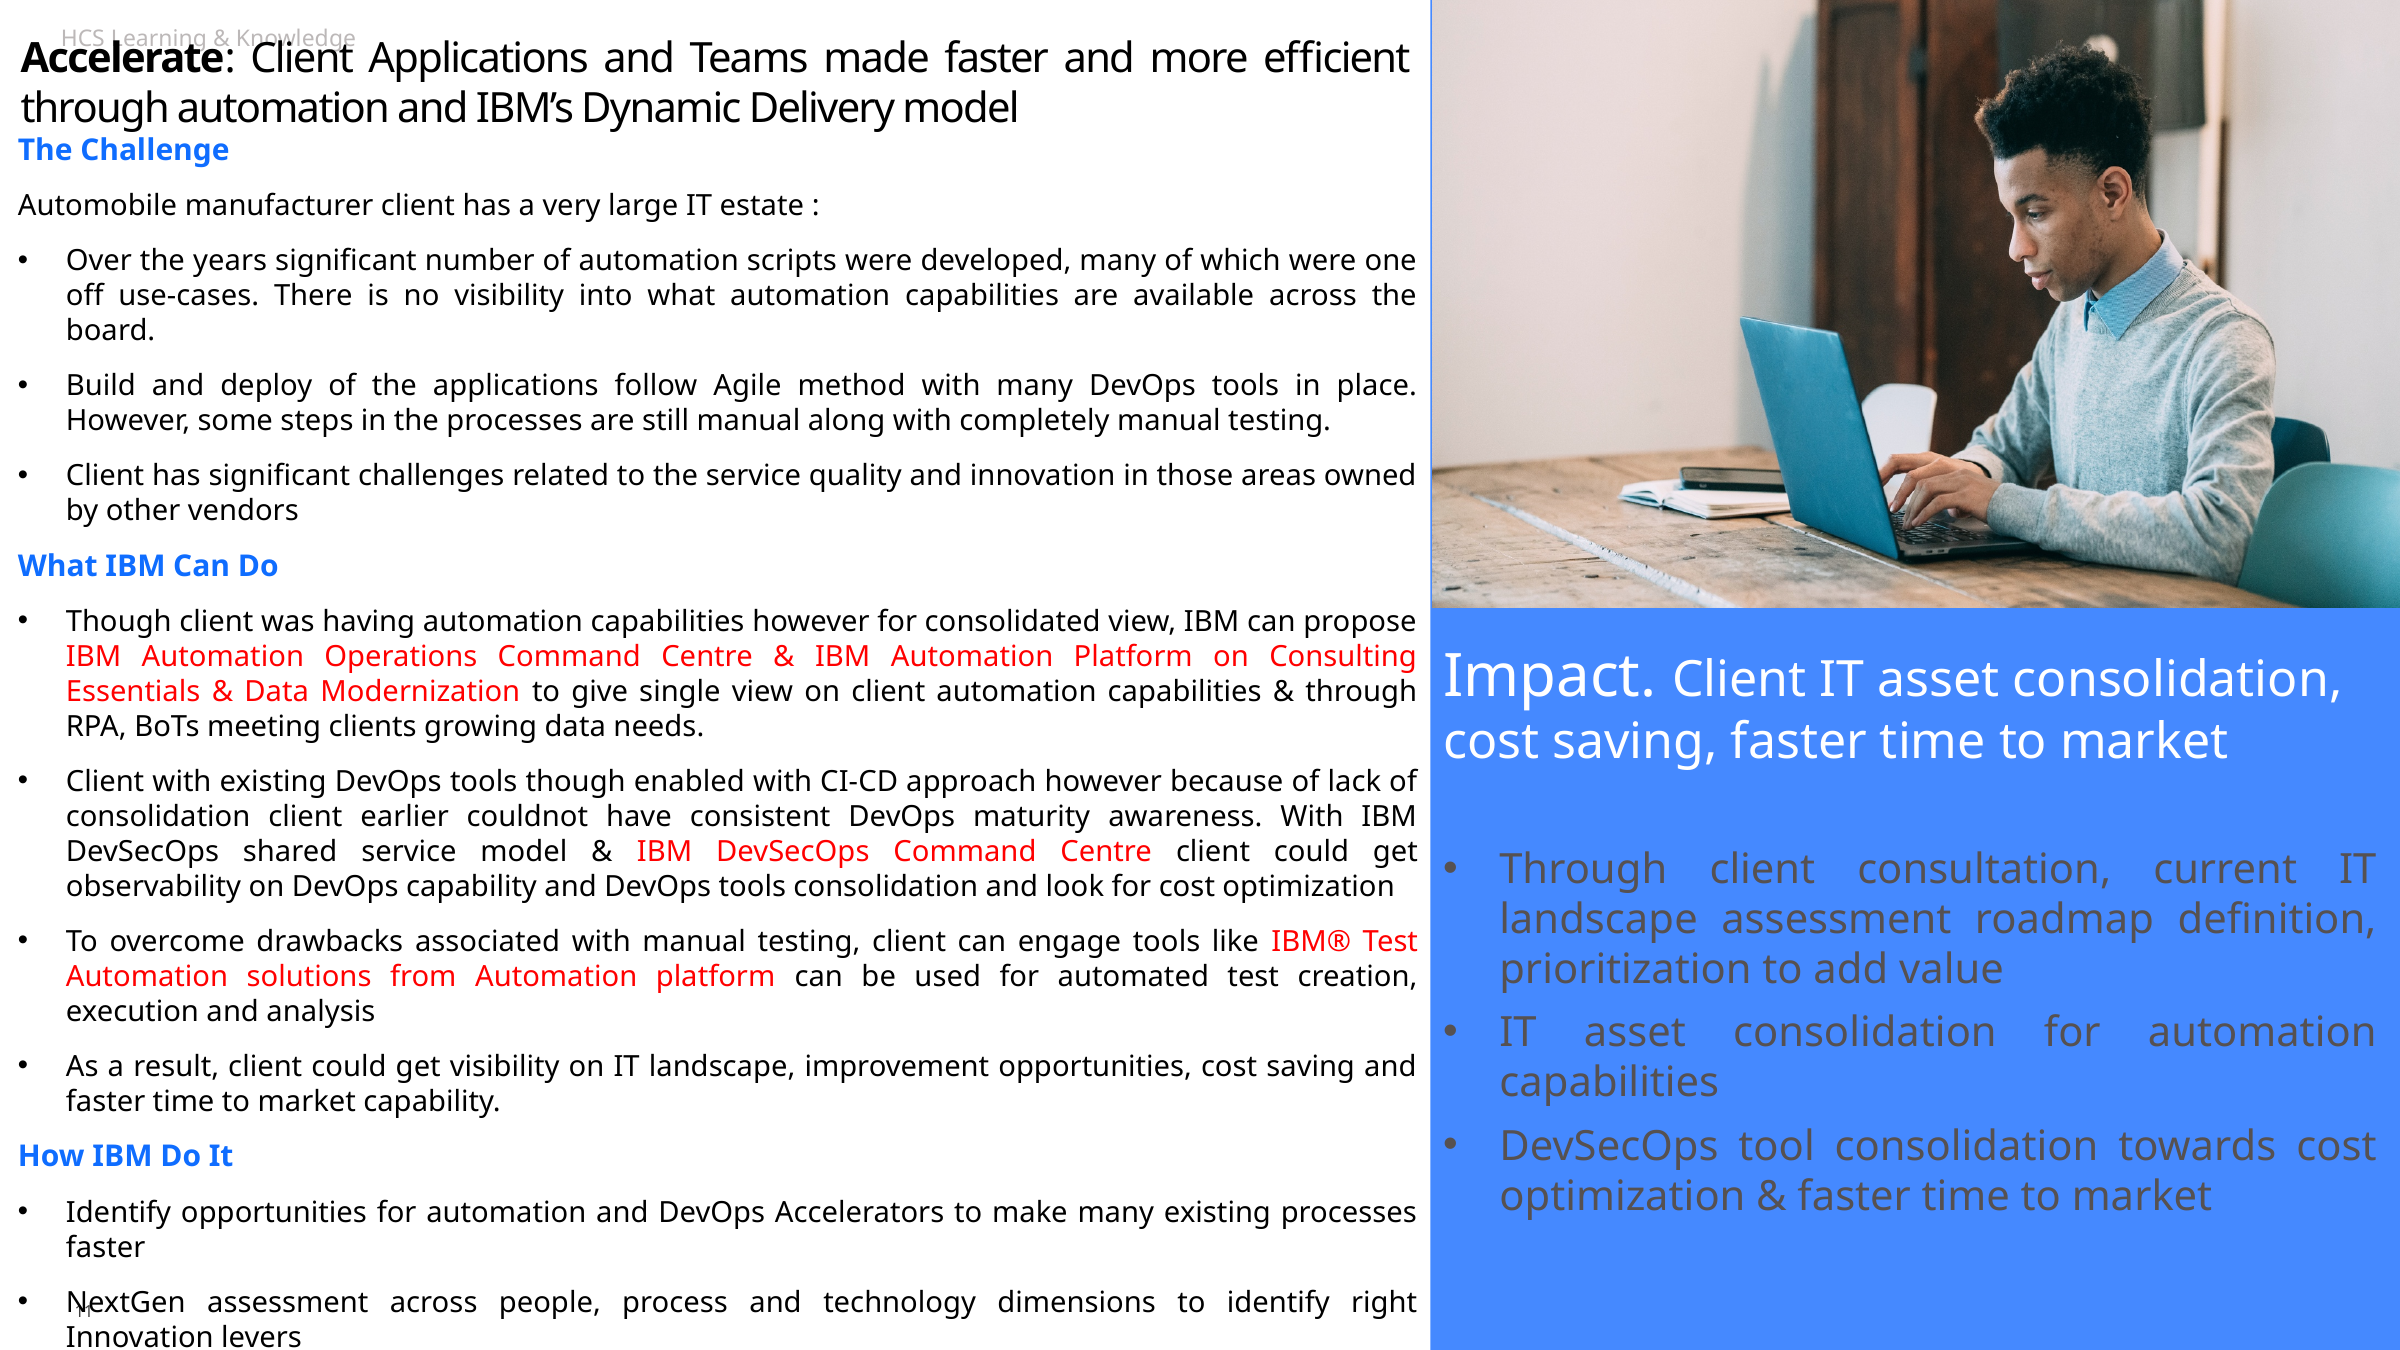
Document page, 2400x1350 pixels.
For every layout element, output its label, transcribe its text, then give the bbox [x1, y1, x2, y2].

text_box [1433, 615, 2400, 1350]
picture [1432, 0, 2400, 608]
text_box Impact. Client IT asset consolidation, cost saving, faster time to market Through client consultation, current IT landscape assessment roadmap definition, prioritization to add value IT asset consolidation for automation capabilities DevSecOps tool consolidation towards cost optimization & faster time to market [1443, 636, 2377, 1219]
text_box The Challenge Automobile manufacturer client has a very large IT estate : Over the years significant number of automation scripts were developed, many of which were one off use-cases. There is no visibility into what automation capabilities are available across the board. Build and deploy of the applications follow Agile method with many DevOps tools in place. However, some steps in the processes are still manual along with completely manual testing. Client has significant challenges related to the service quality and innovation in those areas owned by other vendors What IBM Can Do Though client was having automation capabilities however for consolidated view, IBM can propose IBM Automation Operations Command Centre & IBM Automation Platform on Consulting Essentials & Data Modernization to give single view on client automation capabilities & through RPA, BoTs meeting clients growing data needs. Client with existing DevOps tools though enabled with CI-CD approach however because of lack of consolidation client earlier couldnot have consistent DevOps maturity awareness. With IBM DevSecOps shared service model & IBM DevSecOps Command Centre client could get observability on DevOps capability and DevOps tools consolidation and look for cost optimization To overcome drawbacks associated with manual testing, client can engage tools like IBM® Test Automation solutions from Automation platform can be used for automated test creation, execution and analysis As a result, client could get visibility on IT landscape, improvement opportunities, cost saving and faster time to market capability. How IBM Do It Identify opportunities for automation and DevOps Accelerators to make many existing processes faster NextGen assessment across people, process and technology dimensions to identify right Innovation levers New Ways of Working in a Dynamic Delivery Model [3, 123, 1433, 1350]
text_box Accelerate: Client Applications and Teams made faster and more efficient through automation and IBM’s Dynamic Delivery model [5, 23, 1427, 123]
